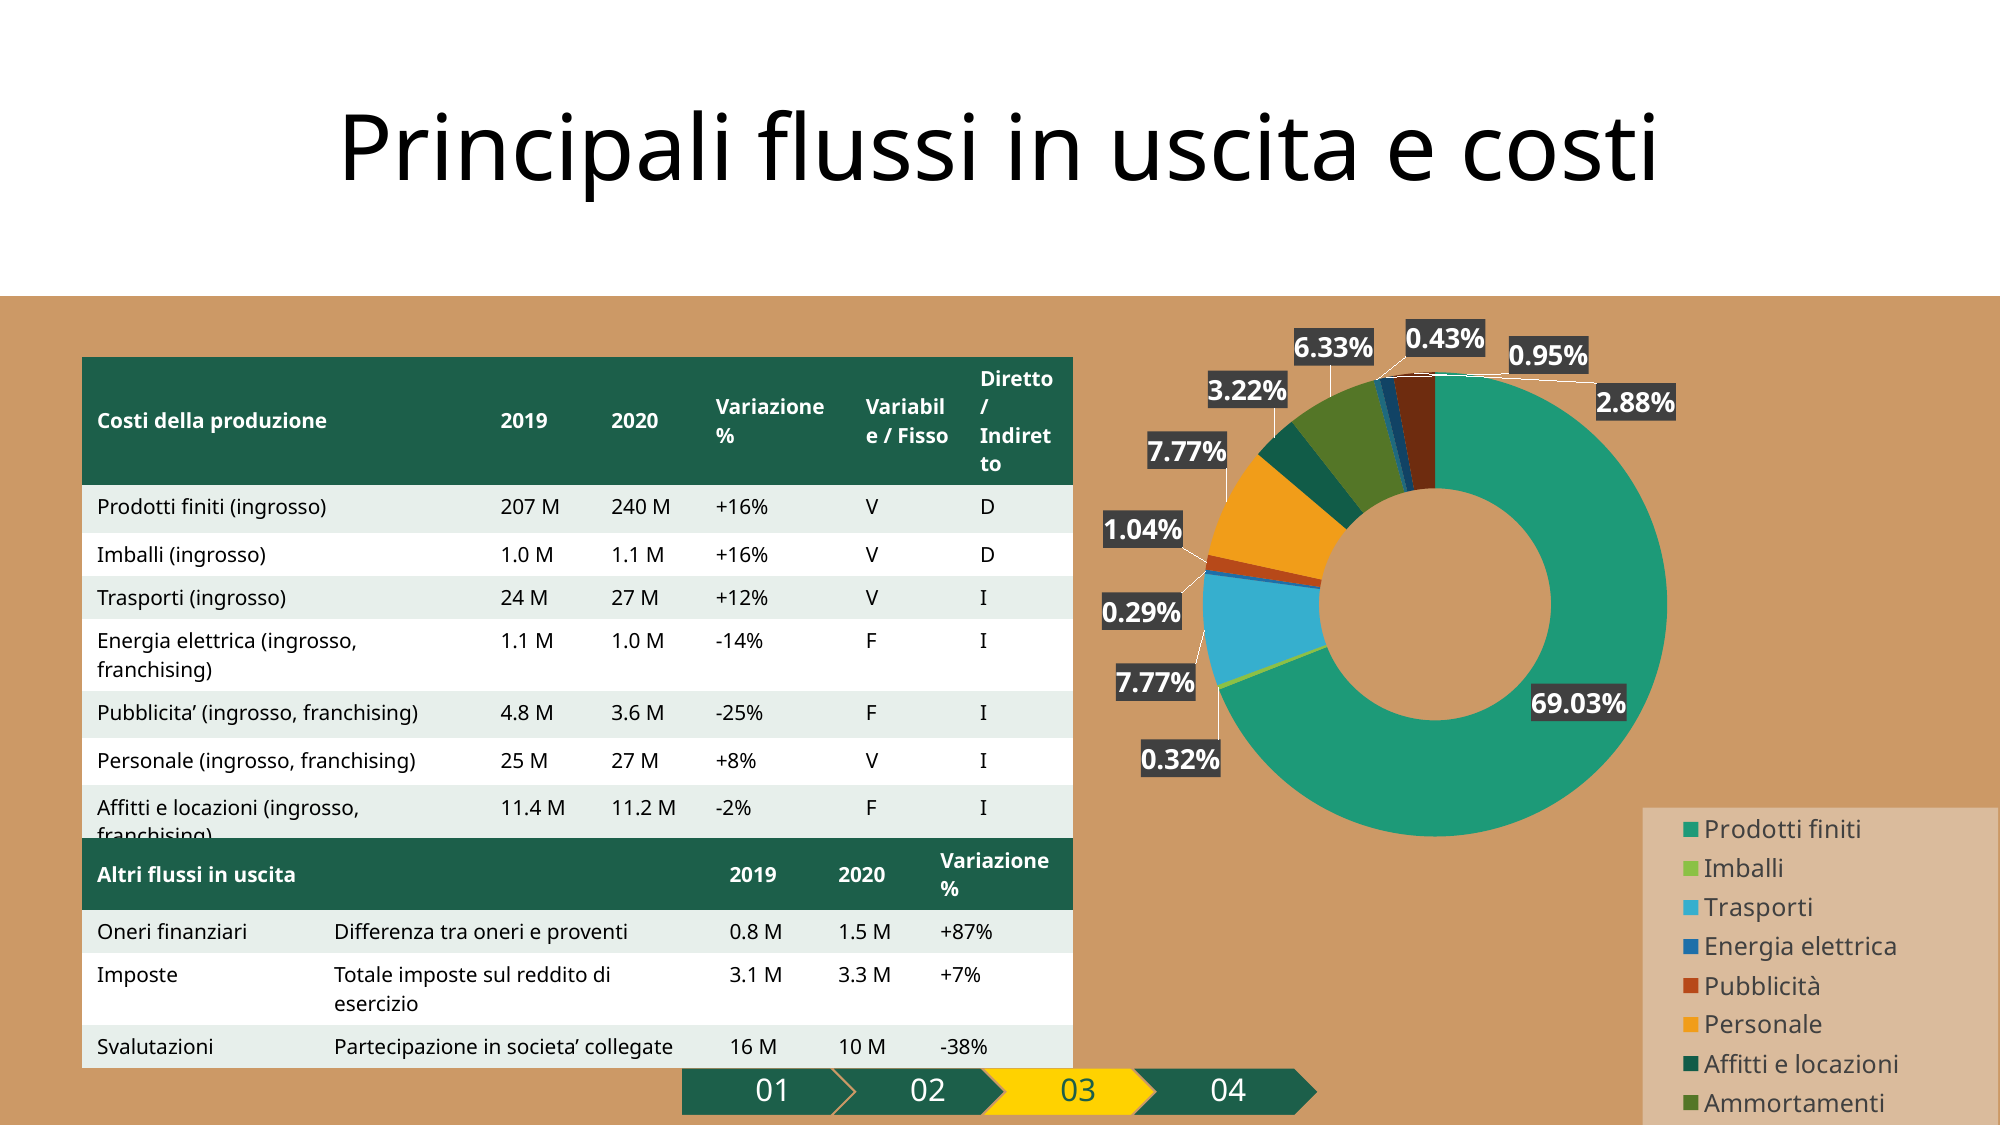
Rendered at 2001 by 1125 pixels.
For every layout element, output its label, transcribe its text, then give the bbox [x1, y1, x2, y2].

table_cell 3.3 M [824, 953, 926, 1025]
table_cell 16 M [715, 1025, 824, 1067]
table_cell Energia elettrica (ingrosso, franchising) [82, 619, 486, 691]
table_cell 3.1 M [715, 953, 824, 1025]
table_cell +7% [926, 953, 1055, 1025]
table_cell V [851, 576, 965, 619]
table_cell 24 M [486, 576, 597, 619]
table_cell 4.8 M [486, 691, 597, 738]
table_cell 207 M [486, 485, 597, 533]
table_cell V [851, 738, 965, 785]
table_cell 27 M [597, 576, 701, 619]
table_cell I [965, 785, 1055, 838]
table_header Costi della produzione [82, 357, 486, 485]
table_cell V [851, 485, 965, 533]
table_cell Pubblicita’ (ingrosso, franchising) [82, 691, 486, 738]
table_cell +87% [926, 910, 1055, 953]
table_cell Totale imposte sul reddito di esercizio [319, 953, 715, 1025]
table_cell 1.1 M [486, 619, 597, 691]
table_cell Differenza tra oneri e proventi [319, 910, 715, 953]
table_cell +16% [701, 533, 851, 576]
table_cell -2% [701, 785, 851, 838]
table_cell +8% [701, 738, 851, 785]
table_cell Imposte [82, 953, 319, 1025]
table_cell 1.0 M [597, 619, 701, 691]
text_box [0, 296, 2000, 1125]
table_cell D [965, 533, 1055, 576]
table_header Variazione % [701, 357, 851, 485]
table_cell F [851, 691, 965, 738]
table_cell 11.2 M [597, 785, 701, 838]
table_cell 27 M [597, 738, 701, 785]
table_header Altri flussi in uscita [82, 838, 319, 910]
chart [1055, 297, 2000, 1125]
table_cell I [965, 576, 1055, 619]
table_cell Trasporti (ingrosso) [82, 576, 486, 619]
table_cell Oneri finanziari [82, 910, 319, 953]
table_cell Prodotti finiti (ingrosso) [82, 485, 486, 533]
table_cell 1.0 M [486, 533, 597, 576]
table_cell I [965, 619, 1055, 691]
table_header 2019 [486, 357, 597, 485]
text_box Principali flussi in uscita e costi [82, 41, 1918, 260]
table_header Variabile / Fisso [851, 357, 965, 485]
table_header [319, 838, 715, 910]
table_cell I [965, 691, 1055, 738]
table_cell 240 M [597, 485, 701, 533]
table_cell -14% [701, 619, 851, 691]
table_cell 11.4 M [486, 785, 597, 838]
table_header 2019 [715, 838, 824, 910]
table_cell F [851, 619, 965, 691]
table_cell Personale (ingrosso, franchising) [82, 738, 486, 785]
table_cell F [851, 785, 965, 838]
table_header Variazione % [926, 838, 1055, 910]
table_cell I [965, 738, 1055, 785]
table_cell 1.1 M [597, 533, 701, 576]
table_cell Svalutazioni [82, 1025, 319, 1068]
table_cell 3.6 M [597, 691, 701, 738]
table_cell V [851, 533, 965, 576]
table_cell 0.8 M [715, 910, 824, 953]
table_cell D [965, 485, 1055, 533]
table_header 2020 [597, 357, 701, 485]
table_cell +12% [701, 576, 851, 619]
table_cell Partecipazione in societa’ collegate [319, 1025, 715, 1068]
table_header Diretto / Indiretto [965, 357, 1055, 485]
table_cell 10 M [824, 1025, 926, 1067]
table_cell +16% [701, 485, 851, 533]
table_cell Affitti e locazioni (ingrosso, franchising) [82, 785, 486, 838]
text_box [680, 1067, 1055, 1116]
table_cell 1.5 M [824, 910, 926, 953]
table_cell Imballi (ingrosso) [82, 533, 486, 576]
table_header 2020 [824, 838, 926, 910]
table_cell -25% [701, 691, 851, 738]
table_cell 25 M [486, 738, 597, 785]
table_cell -38% [926, 1025, 1055, 1067]
